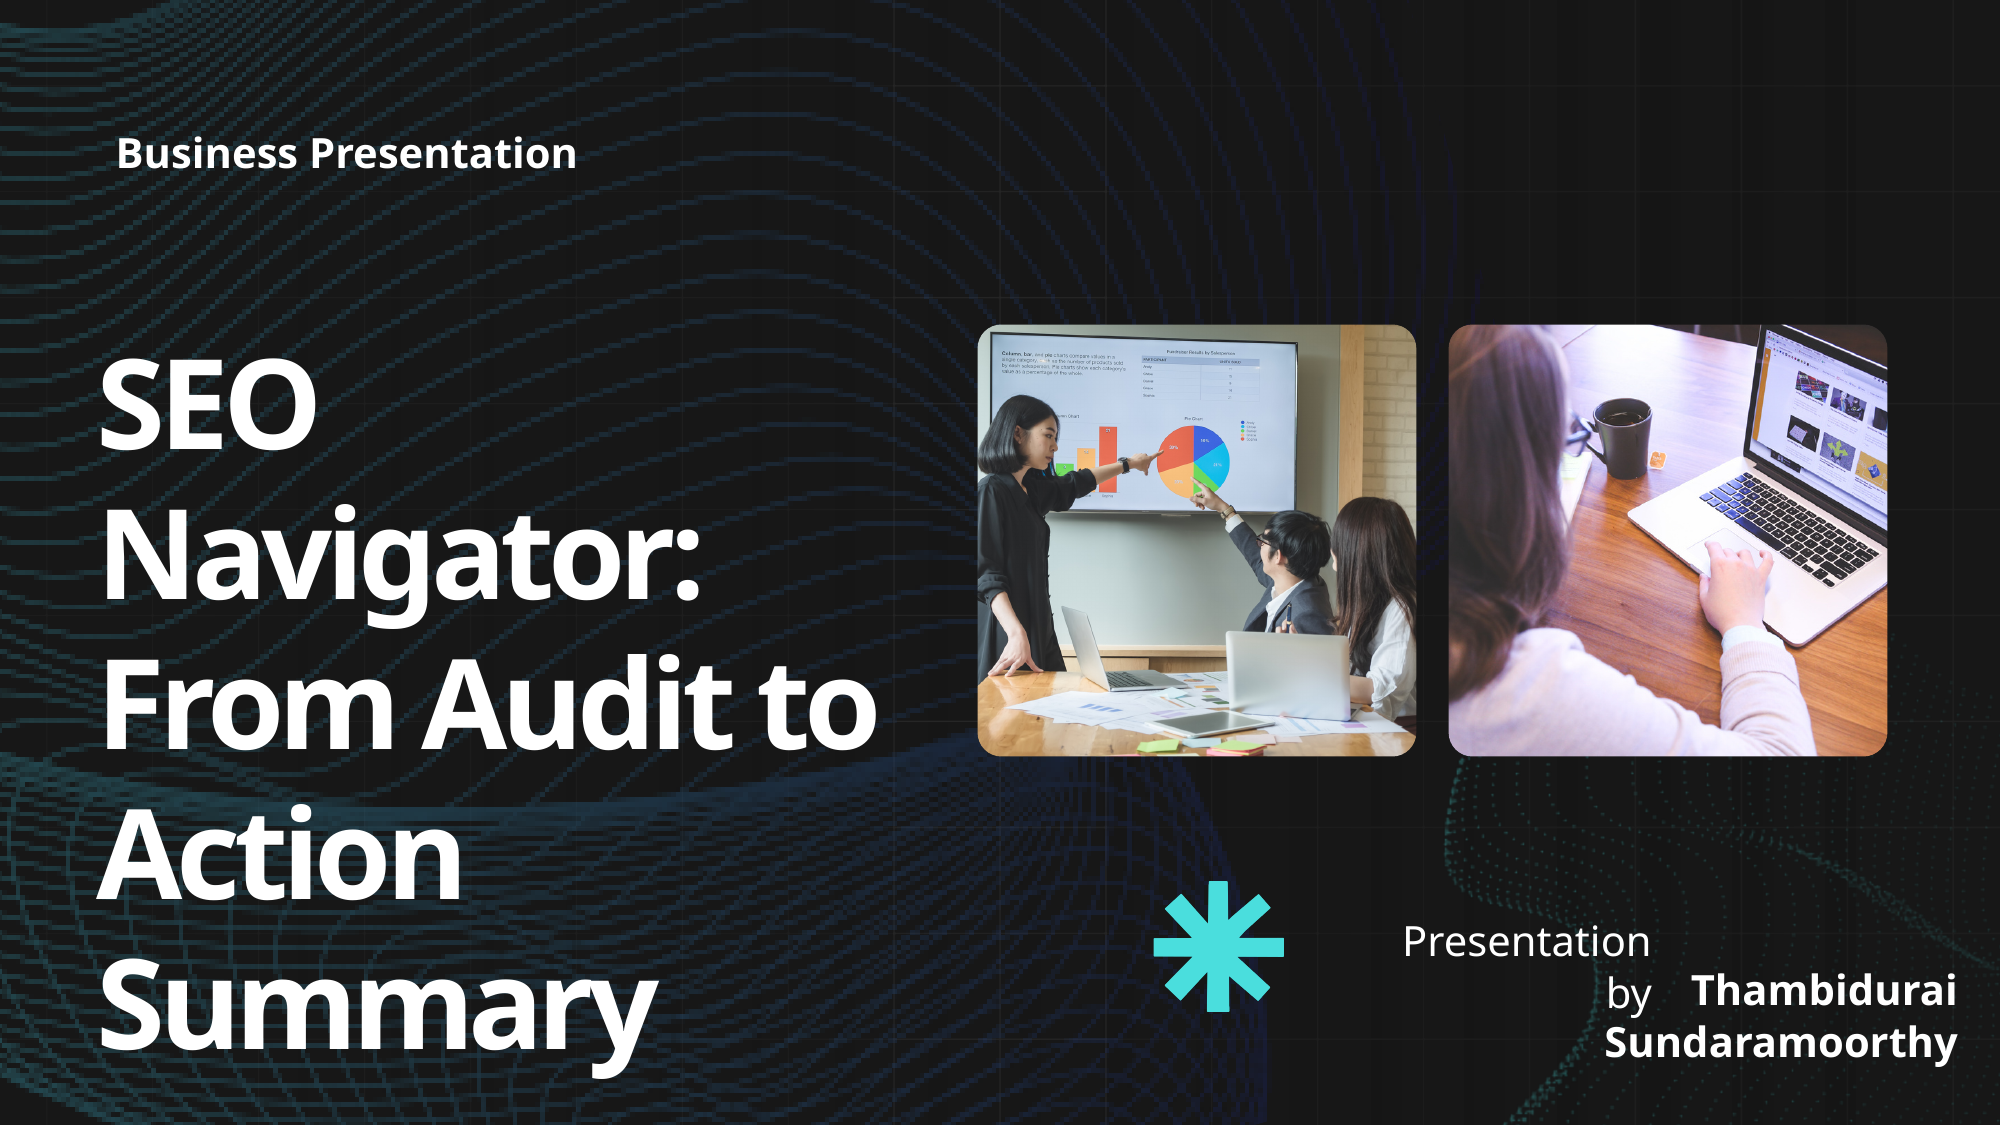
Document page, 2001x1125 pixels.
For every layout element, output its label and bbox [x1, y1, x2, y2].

text_box [1448, 324, 1888, 757]
text_box [977, 324, 1417, 757]
text_box [0, 0, 2000, 1125]
